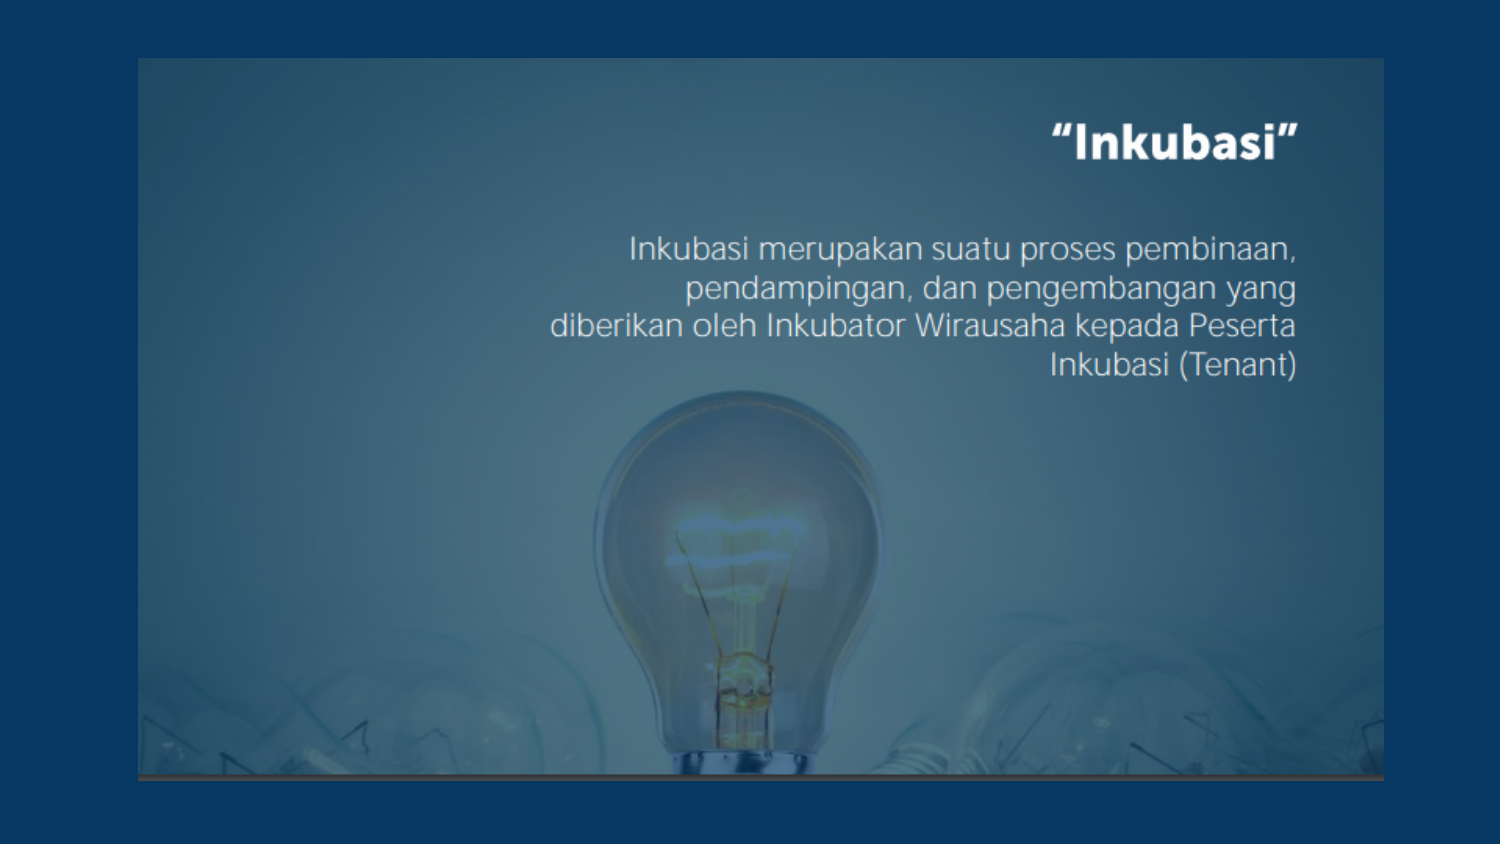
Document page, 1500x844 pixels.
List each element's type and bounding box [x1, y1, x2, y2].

picture [138, 58, 1384, 781]
